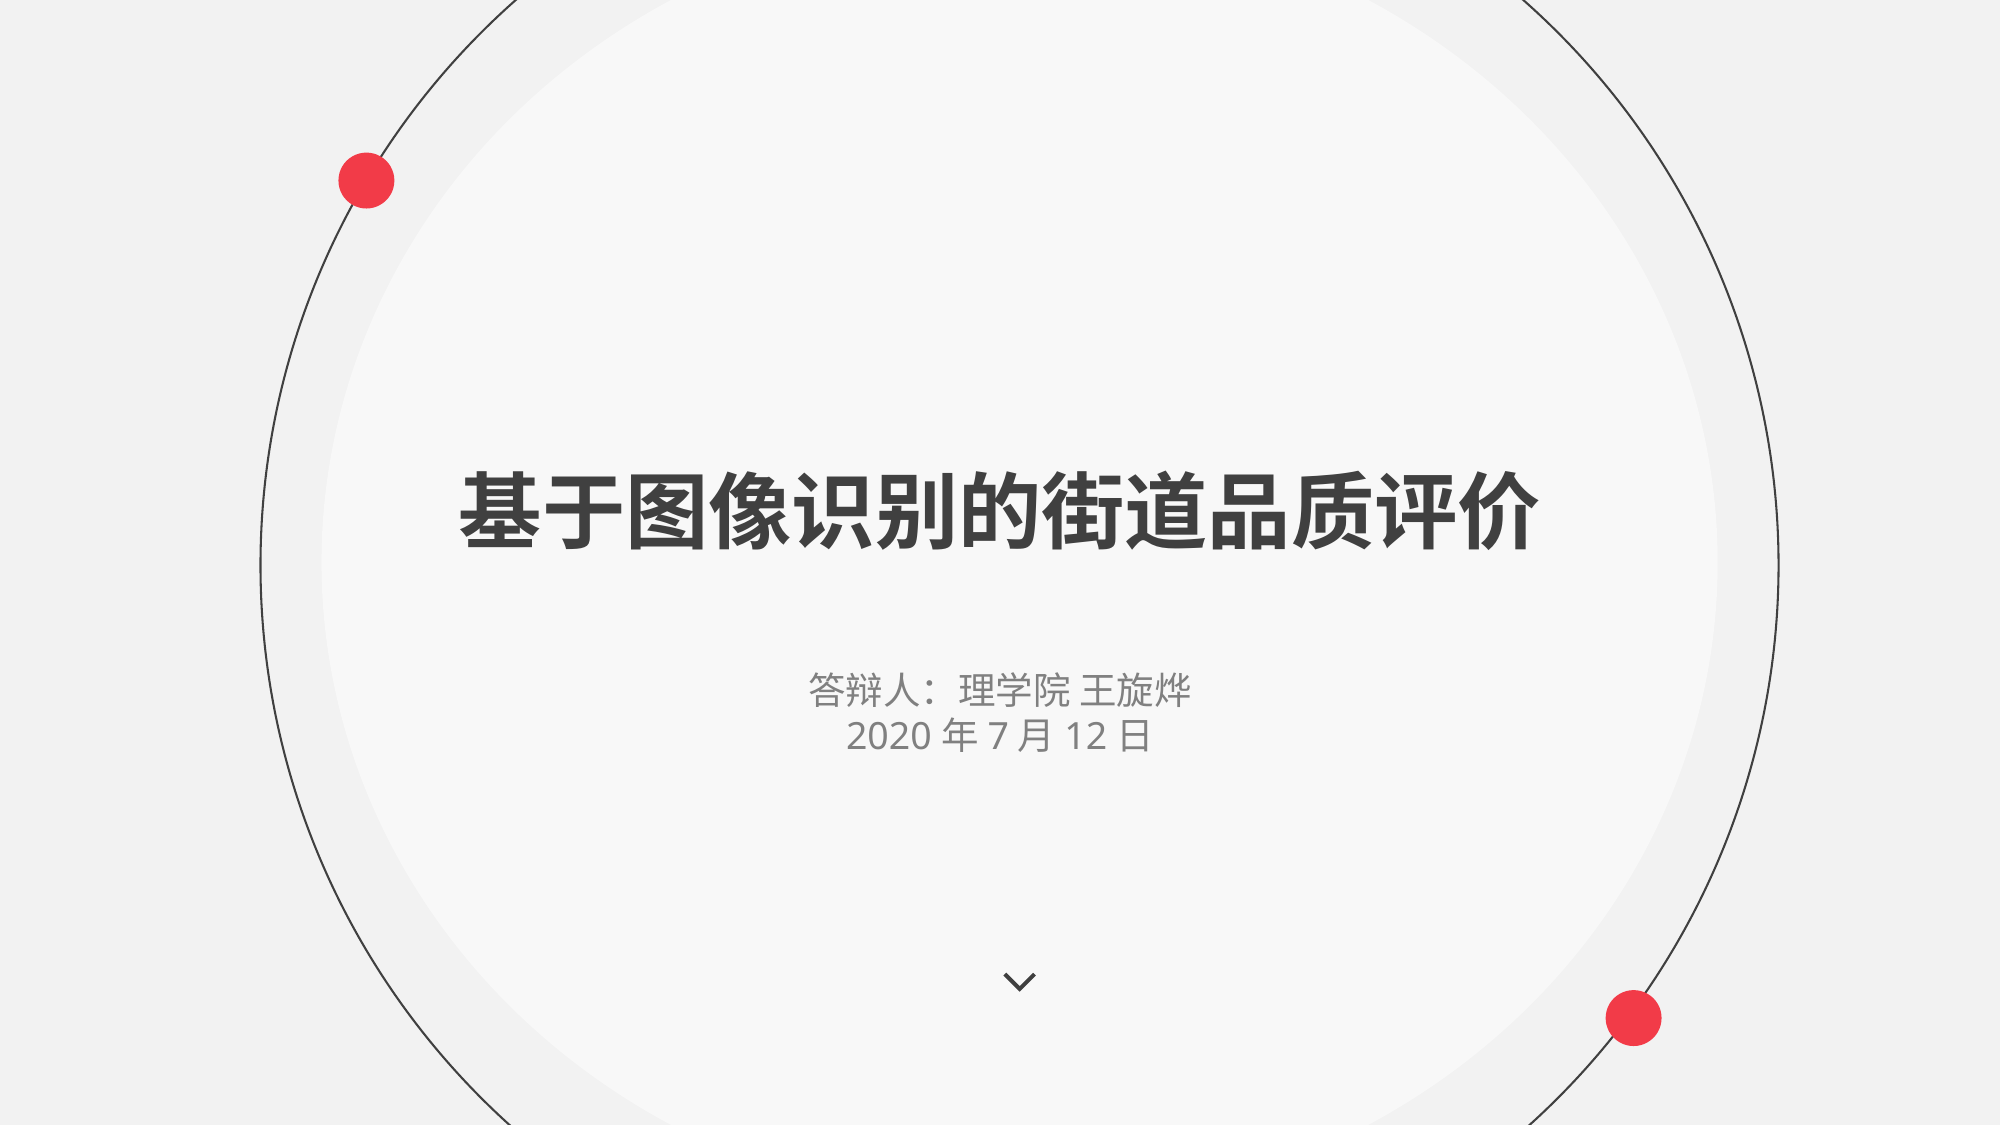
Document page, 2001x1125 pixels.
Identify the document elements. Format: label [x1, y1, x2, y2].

text_box [434, 1047, 1605, 1125]
text_box [1662, 162, 1779, 968]
text_box [338, 152, 1662, 1047]
text_box [384, 0, 1655, 152]
text_box [260, 232, 338, 898]
